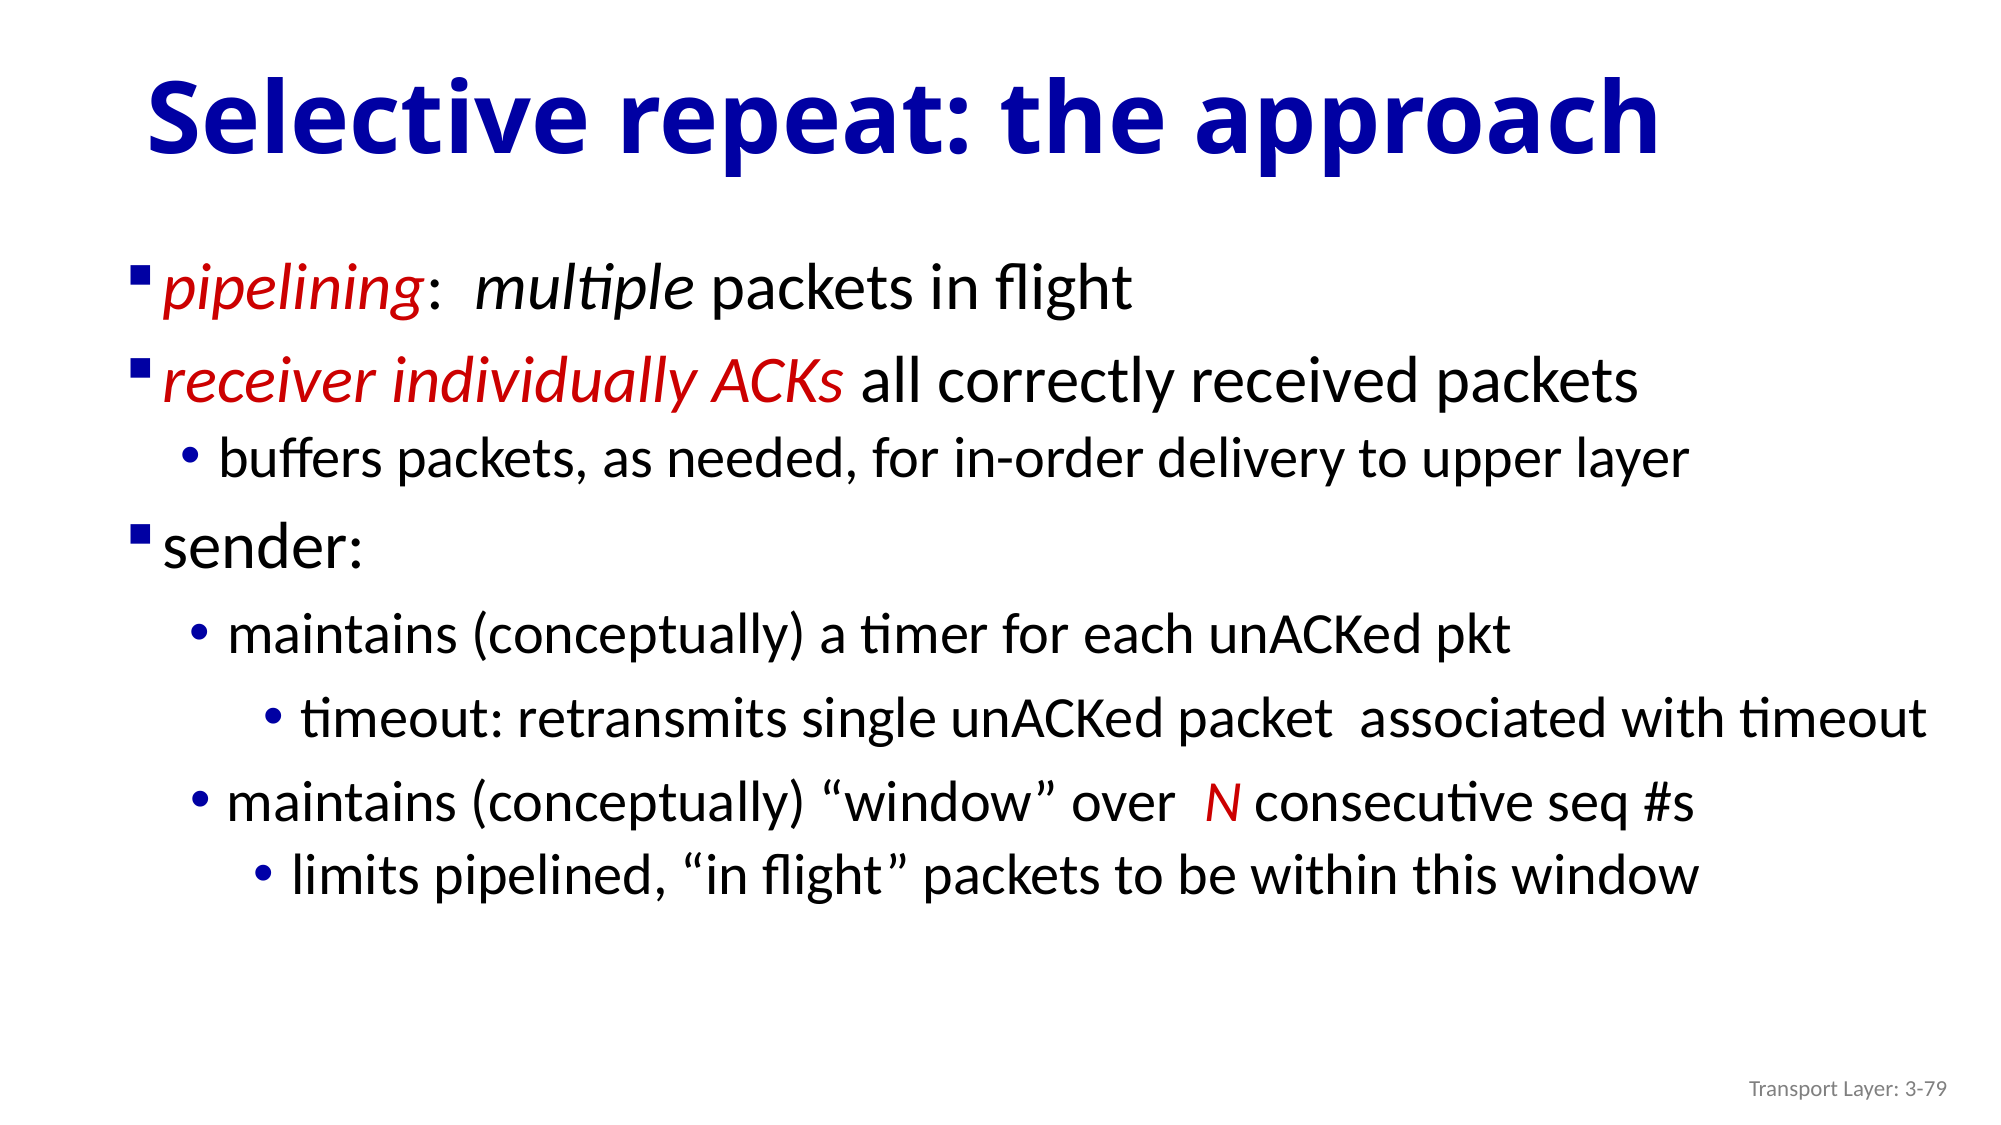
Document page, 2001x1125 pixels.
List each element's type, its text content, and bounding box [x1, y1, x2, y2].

text_box pipelining: multiple packets in flight receiver individually ACKs all correctly received packets buffers packets, as needed, for in-order delivery to upper layer sender: maintains (conceptually) a timer for each unACKed pkt timeout: retransmits single unACKed packet associated with timeout maintains (conceptually) “window” over N consecutive seq #s limits pipelined, “in flight” packets to be within this window [89, 244, 1952, 1007]
slide_number Transport Layer: 3-79 [1512, 1056, 1963, 1117]
title Selective repeat: the approach [131, 47, 1952, 195]
